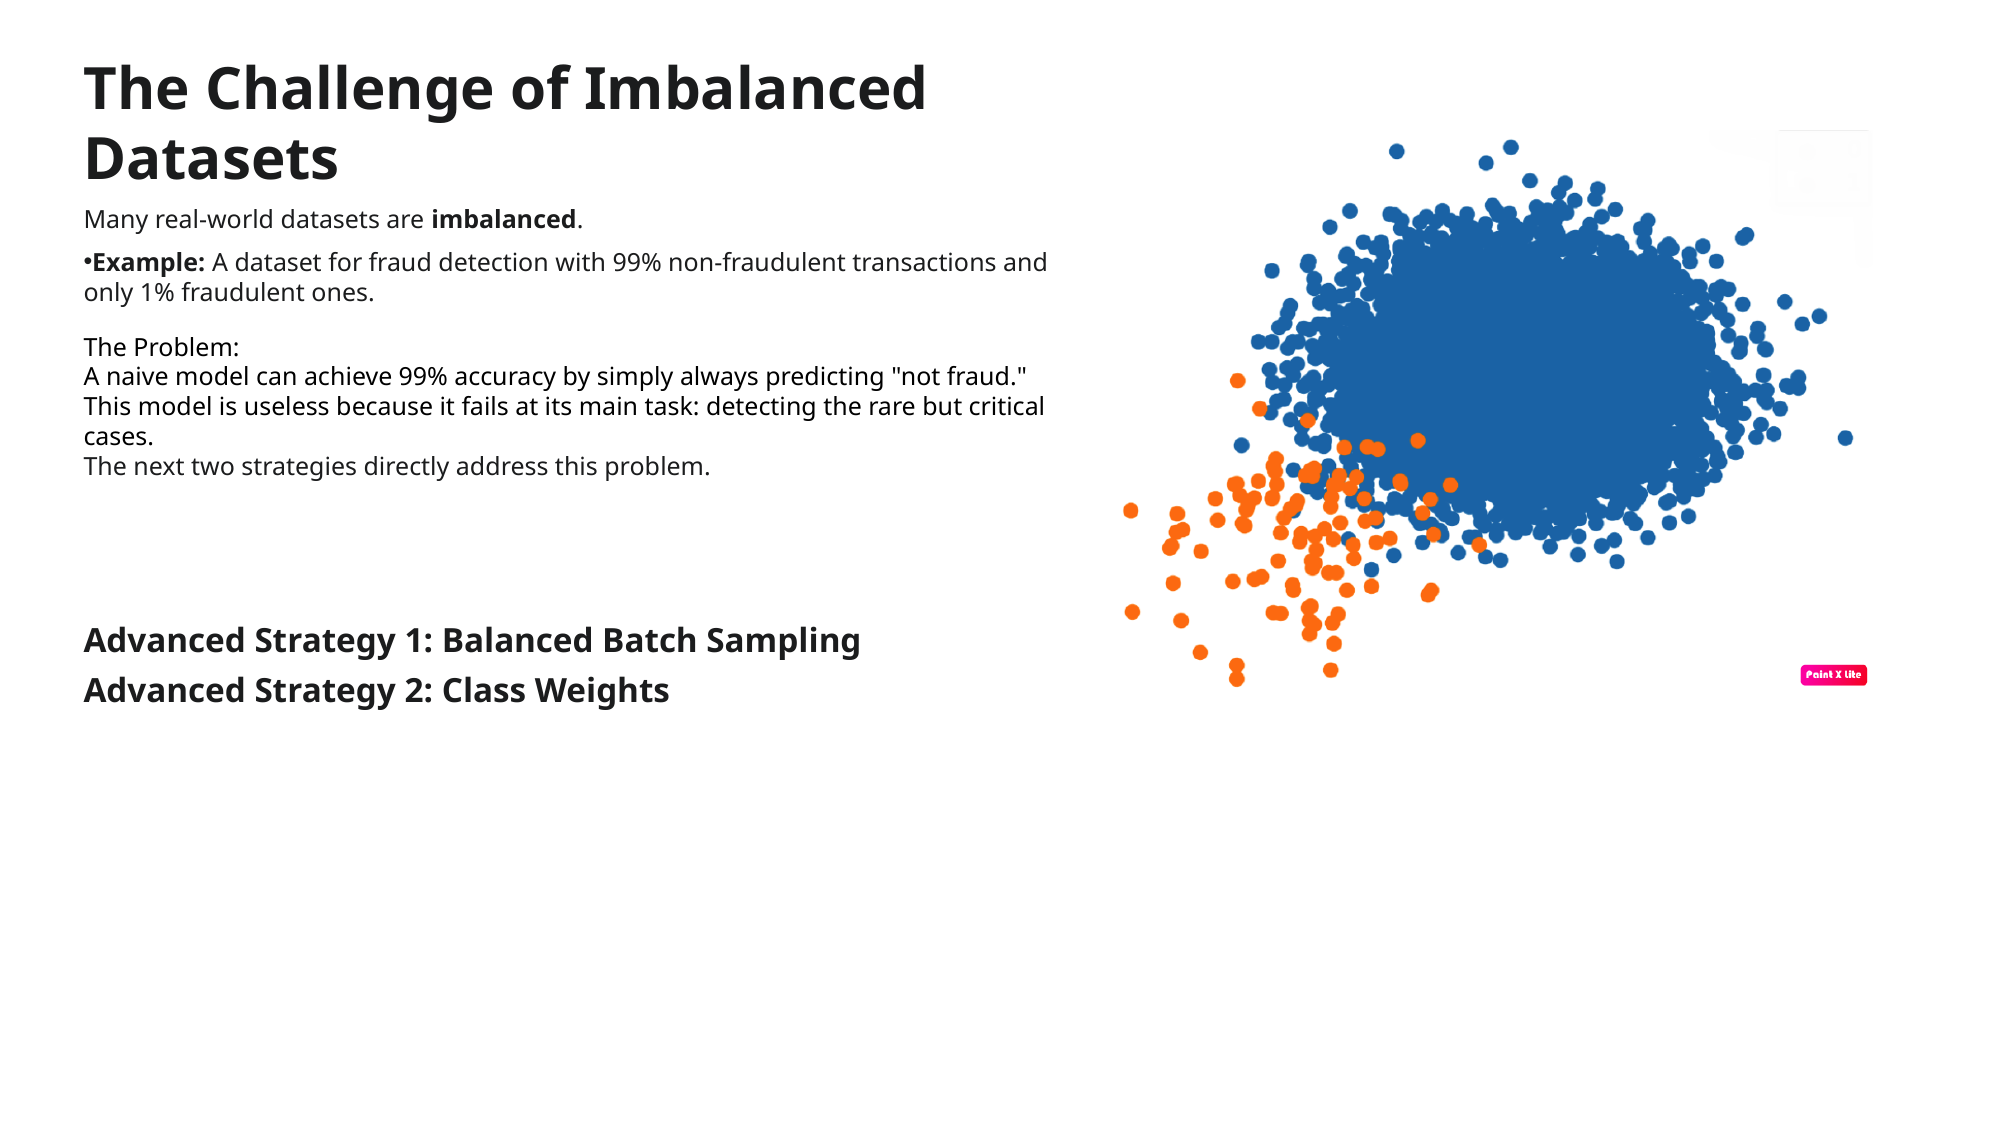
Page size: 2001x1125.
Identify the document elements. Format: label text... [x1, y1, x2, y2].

text_box The Challenge of Imbalanced Datasets Many real-world datasets are imbalanced. Example: A dataset for fraud detection with 99% non-fraudulent transactions and only 1% fraudulent ones. The Problem: A naive model can achieve 99% accuracy by simply always predicting "not fraud." This model is useless because it fails at its main task: detecting the rare but critical cases. The next two strategies directly address this problem. [68, 43, 1069, 489]
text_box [68, 616, 1069, 769]
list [1100, 126, 1875, 692]
